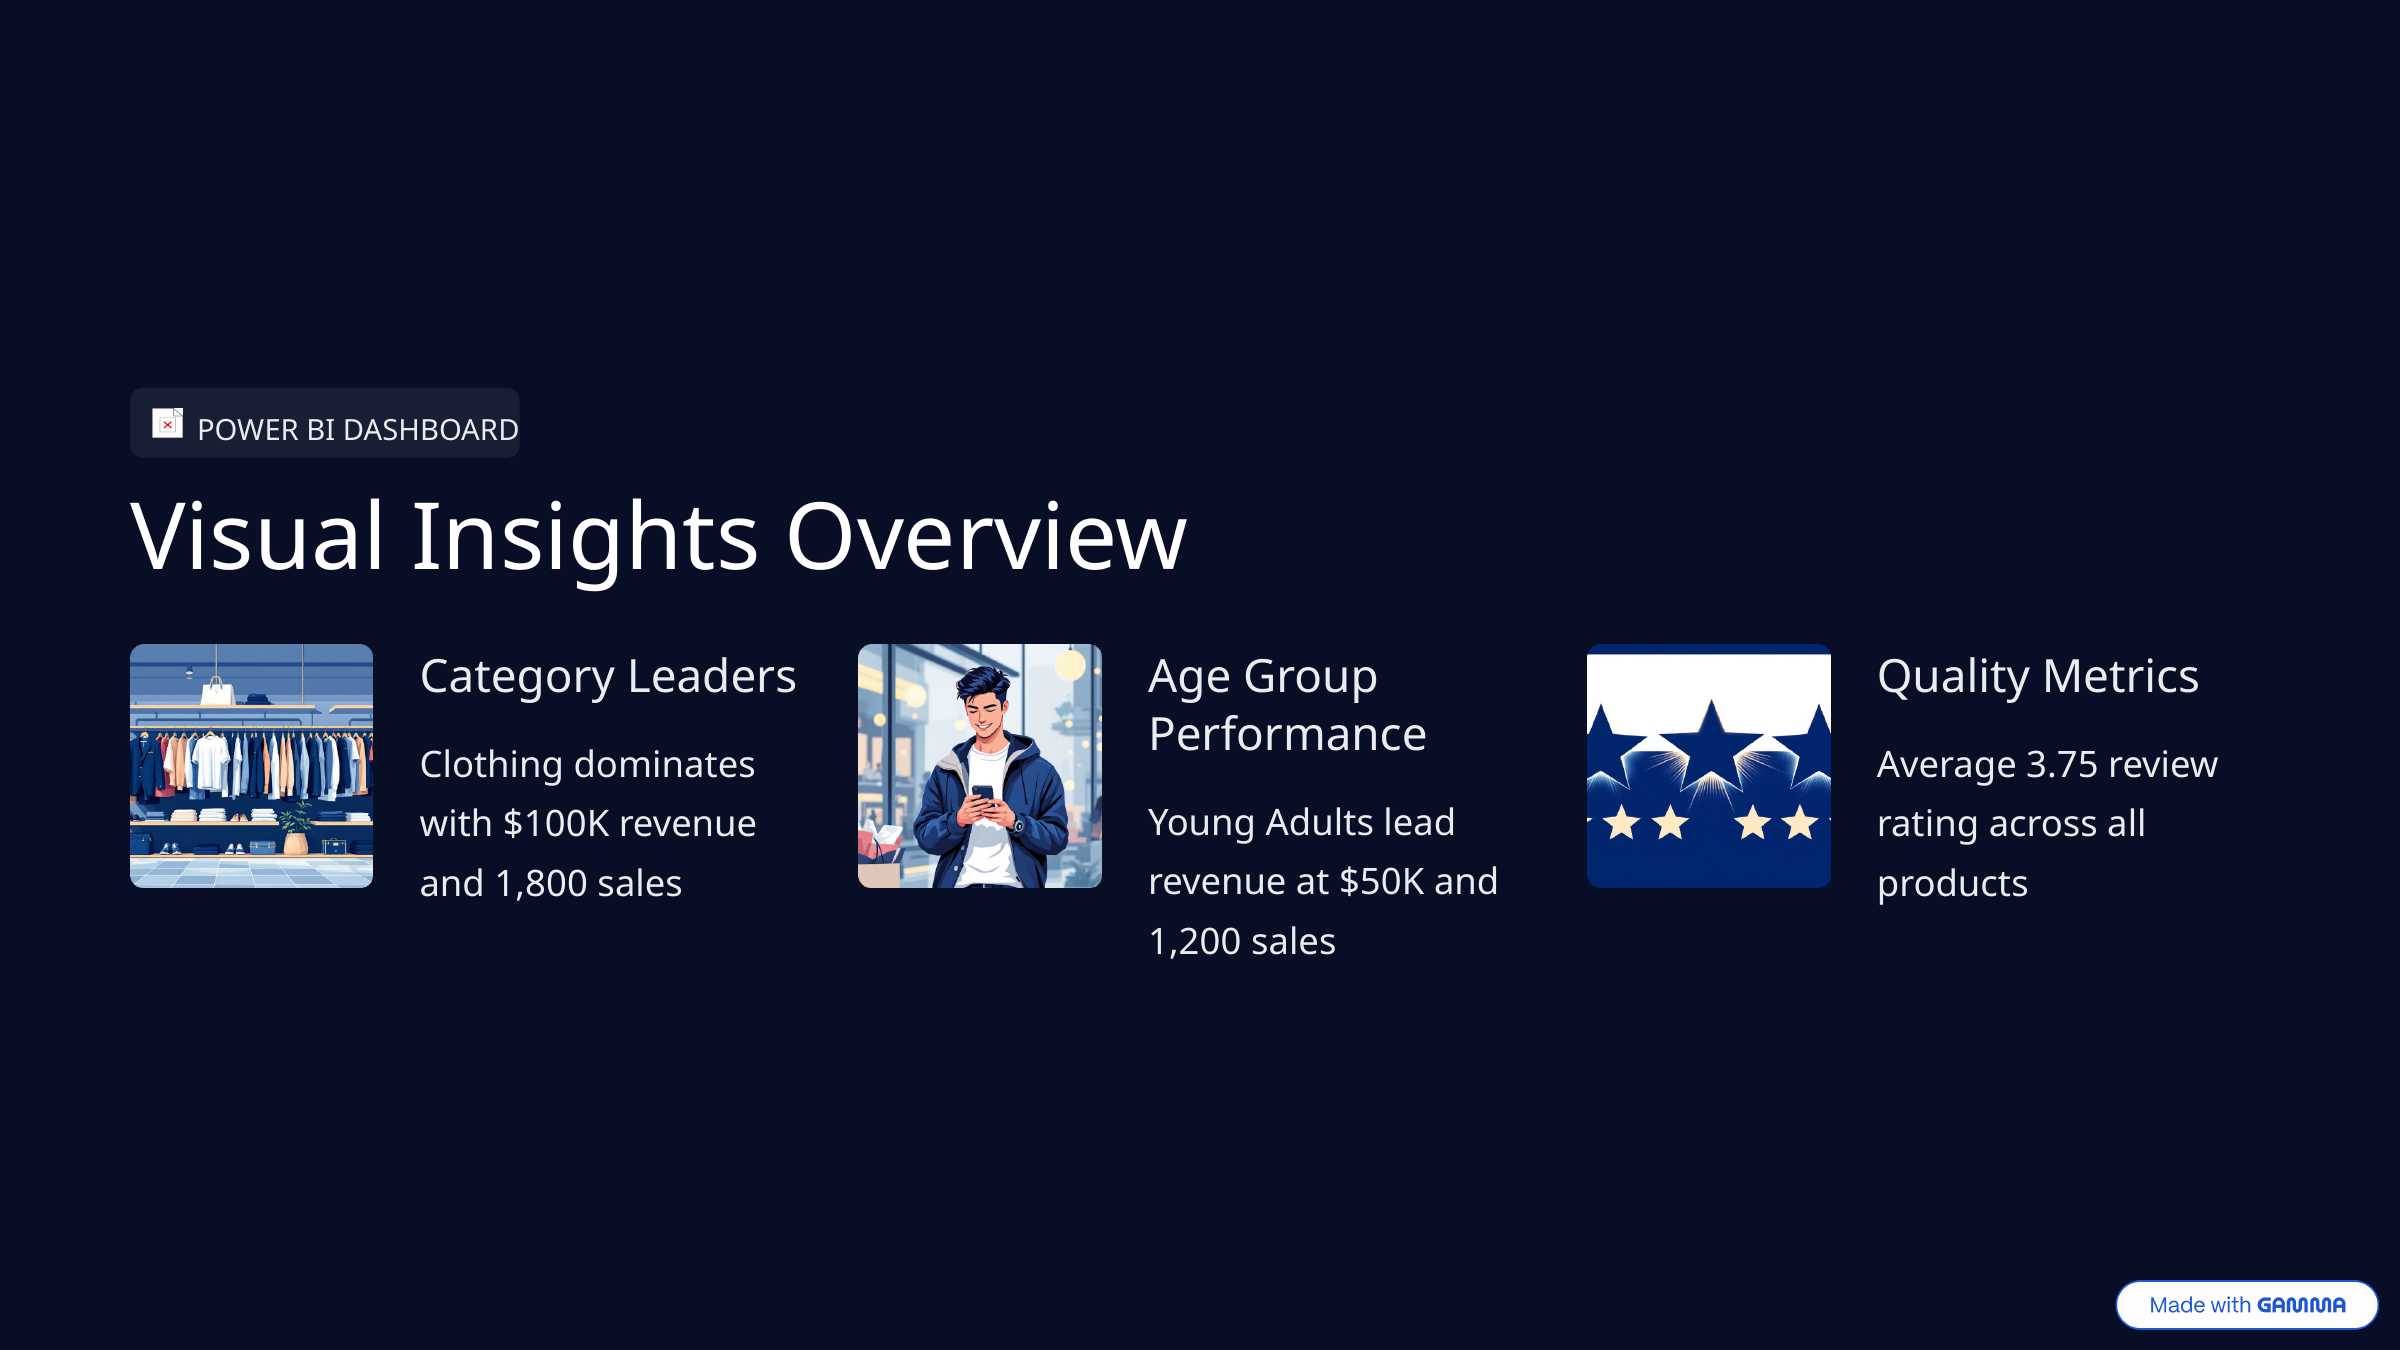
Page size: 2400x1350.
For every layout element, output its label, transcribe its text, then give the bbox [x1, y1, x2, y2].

text_box Category Leaders [419, 644, 813, 703]
picture [130, 644, 373, 888]
text_box Visual Insights Overview [130, 472, 1227, 590]
picture [1587, 644, 1831, 888]
picture [858, 644, 1102, 888]
text_box Average 3.75 review rating across all products [1876, 725, 2270, 904]
text_box Quality Metrics [1876, 644, 2270, 703]
text_box Clothing dominates with $100K revenue and 1,800 sales [419, 725, 813, 904]
picture [2106, 1271, 2389, 1339]
picture [152, 407, 183, 438]
text_box POWER BI DASHBOARD [197, 399, 498, 447]
text_box [130, 387, 520, 458]
text_box Age Group Performance [1148, 644, 1542, 762]
text_box Young Adults lead revenue at $50K and 1,200 sales [1148, 783, 1542, 962]
